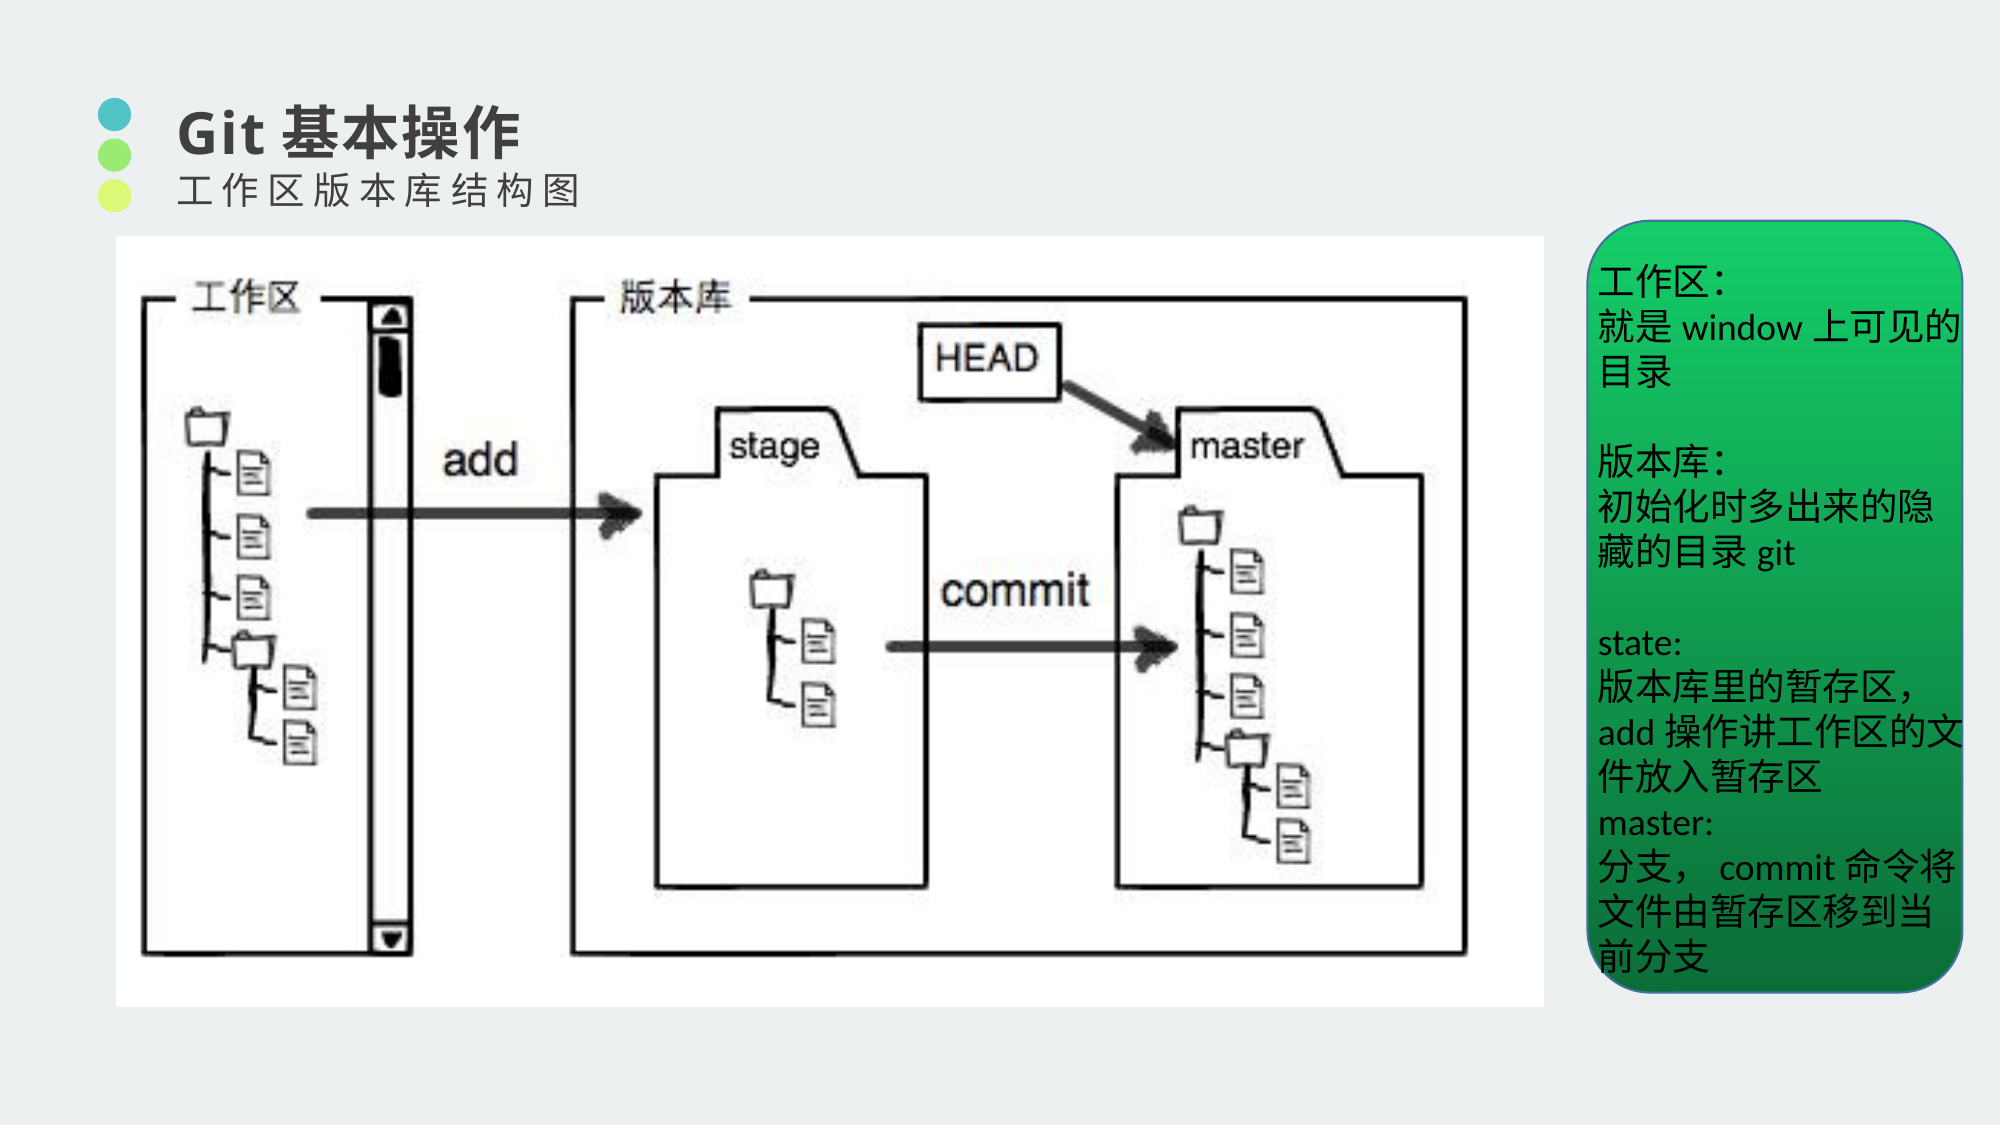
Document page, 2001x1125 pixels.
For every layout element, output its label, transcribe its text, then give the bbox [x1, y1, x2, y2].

text_box 工作区： 就是window上可见的 目录 版本库： 初始化时多出来的隐 藏的目录git state: 版本库里的暂存区， add操作讲工作区的文 件放入暂存区 master: 分支，commit命令将 文件由暂存区移到当 前分支 [1583, 250, 1980, 986]
picture [116, 236, 1544, 1007]
text_box Git基本操作 [161, 88, 655, 160]
text_box [1619, 986, 1930, 994]
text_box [97, 97, 132, 213]
text_box [1595, 219, 1955, 250]
text_box 工作区版本库结构图 [161, 160, 679, 220]
